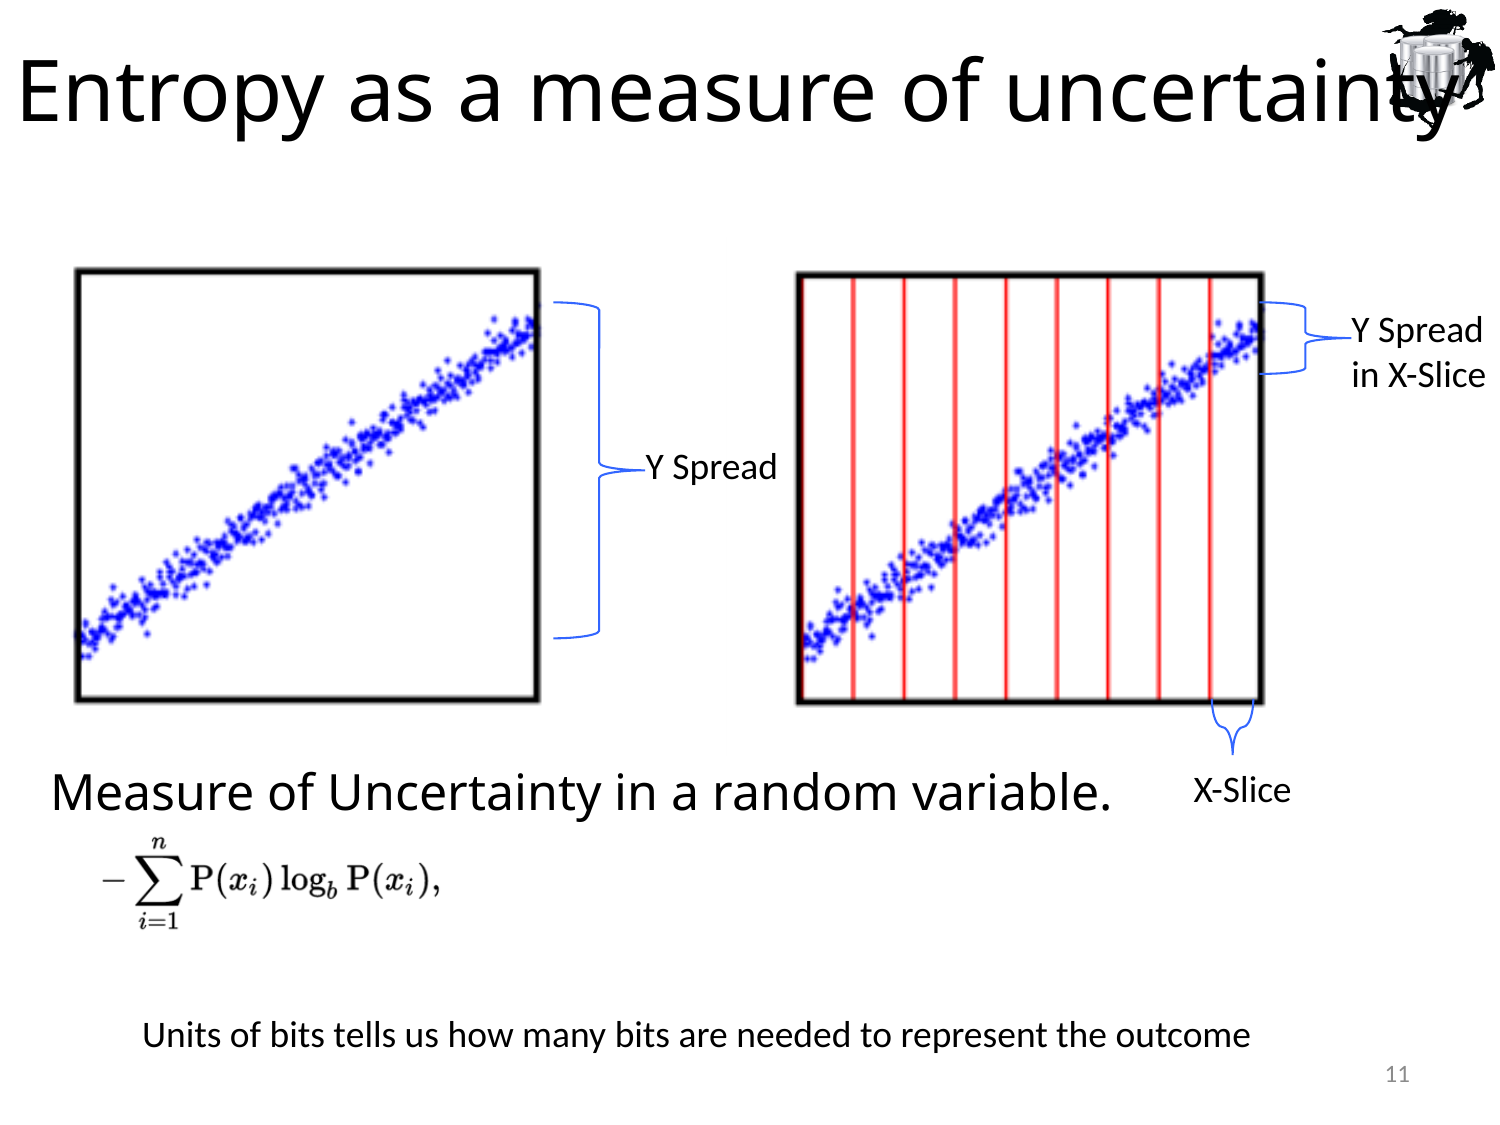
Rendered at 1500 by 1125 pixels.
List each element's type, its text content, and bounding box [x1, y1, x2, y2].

text_box [1313, 334, 1336, 342]
picture [725, 237, 1313, 756]
text_box Units of bits tells us how many bits are needed to represent the outcome [127, 1002, 1268, 1063]
picture [0, 233, 589, 753]
text_box Y Spread in X-Slice [1336, 298, 1500, 403]
text_box Measure of Uncertainty in a random variable. [35, 752, 1142, 873]
slide_number 11 [1074, 1042, 1425, 1103]
text_box Y Spread [630, 434, 725, 495]
title Entropy as a measure of uncertainty [0, 0, 1500, 188]
text_box X-Slice [1178, 758, 1315, 818]
text_box [589, 304, 630, 637]
picture [100, 818, 534, 946]
